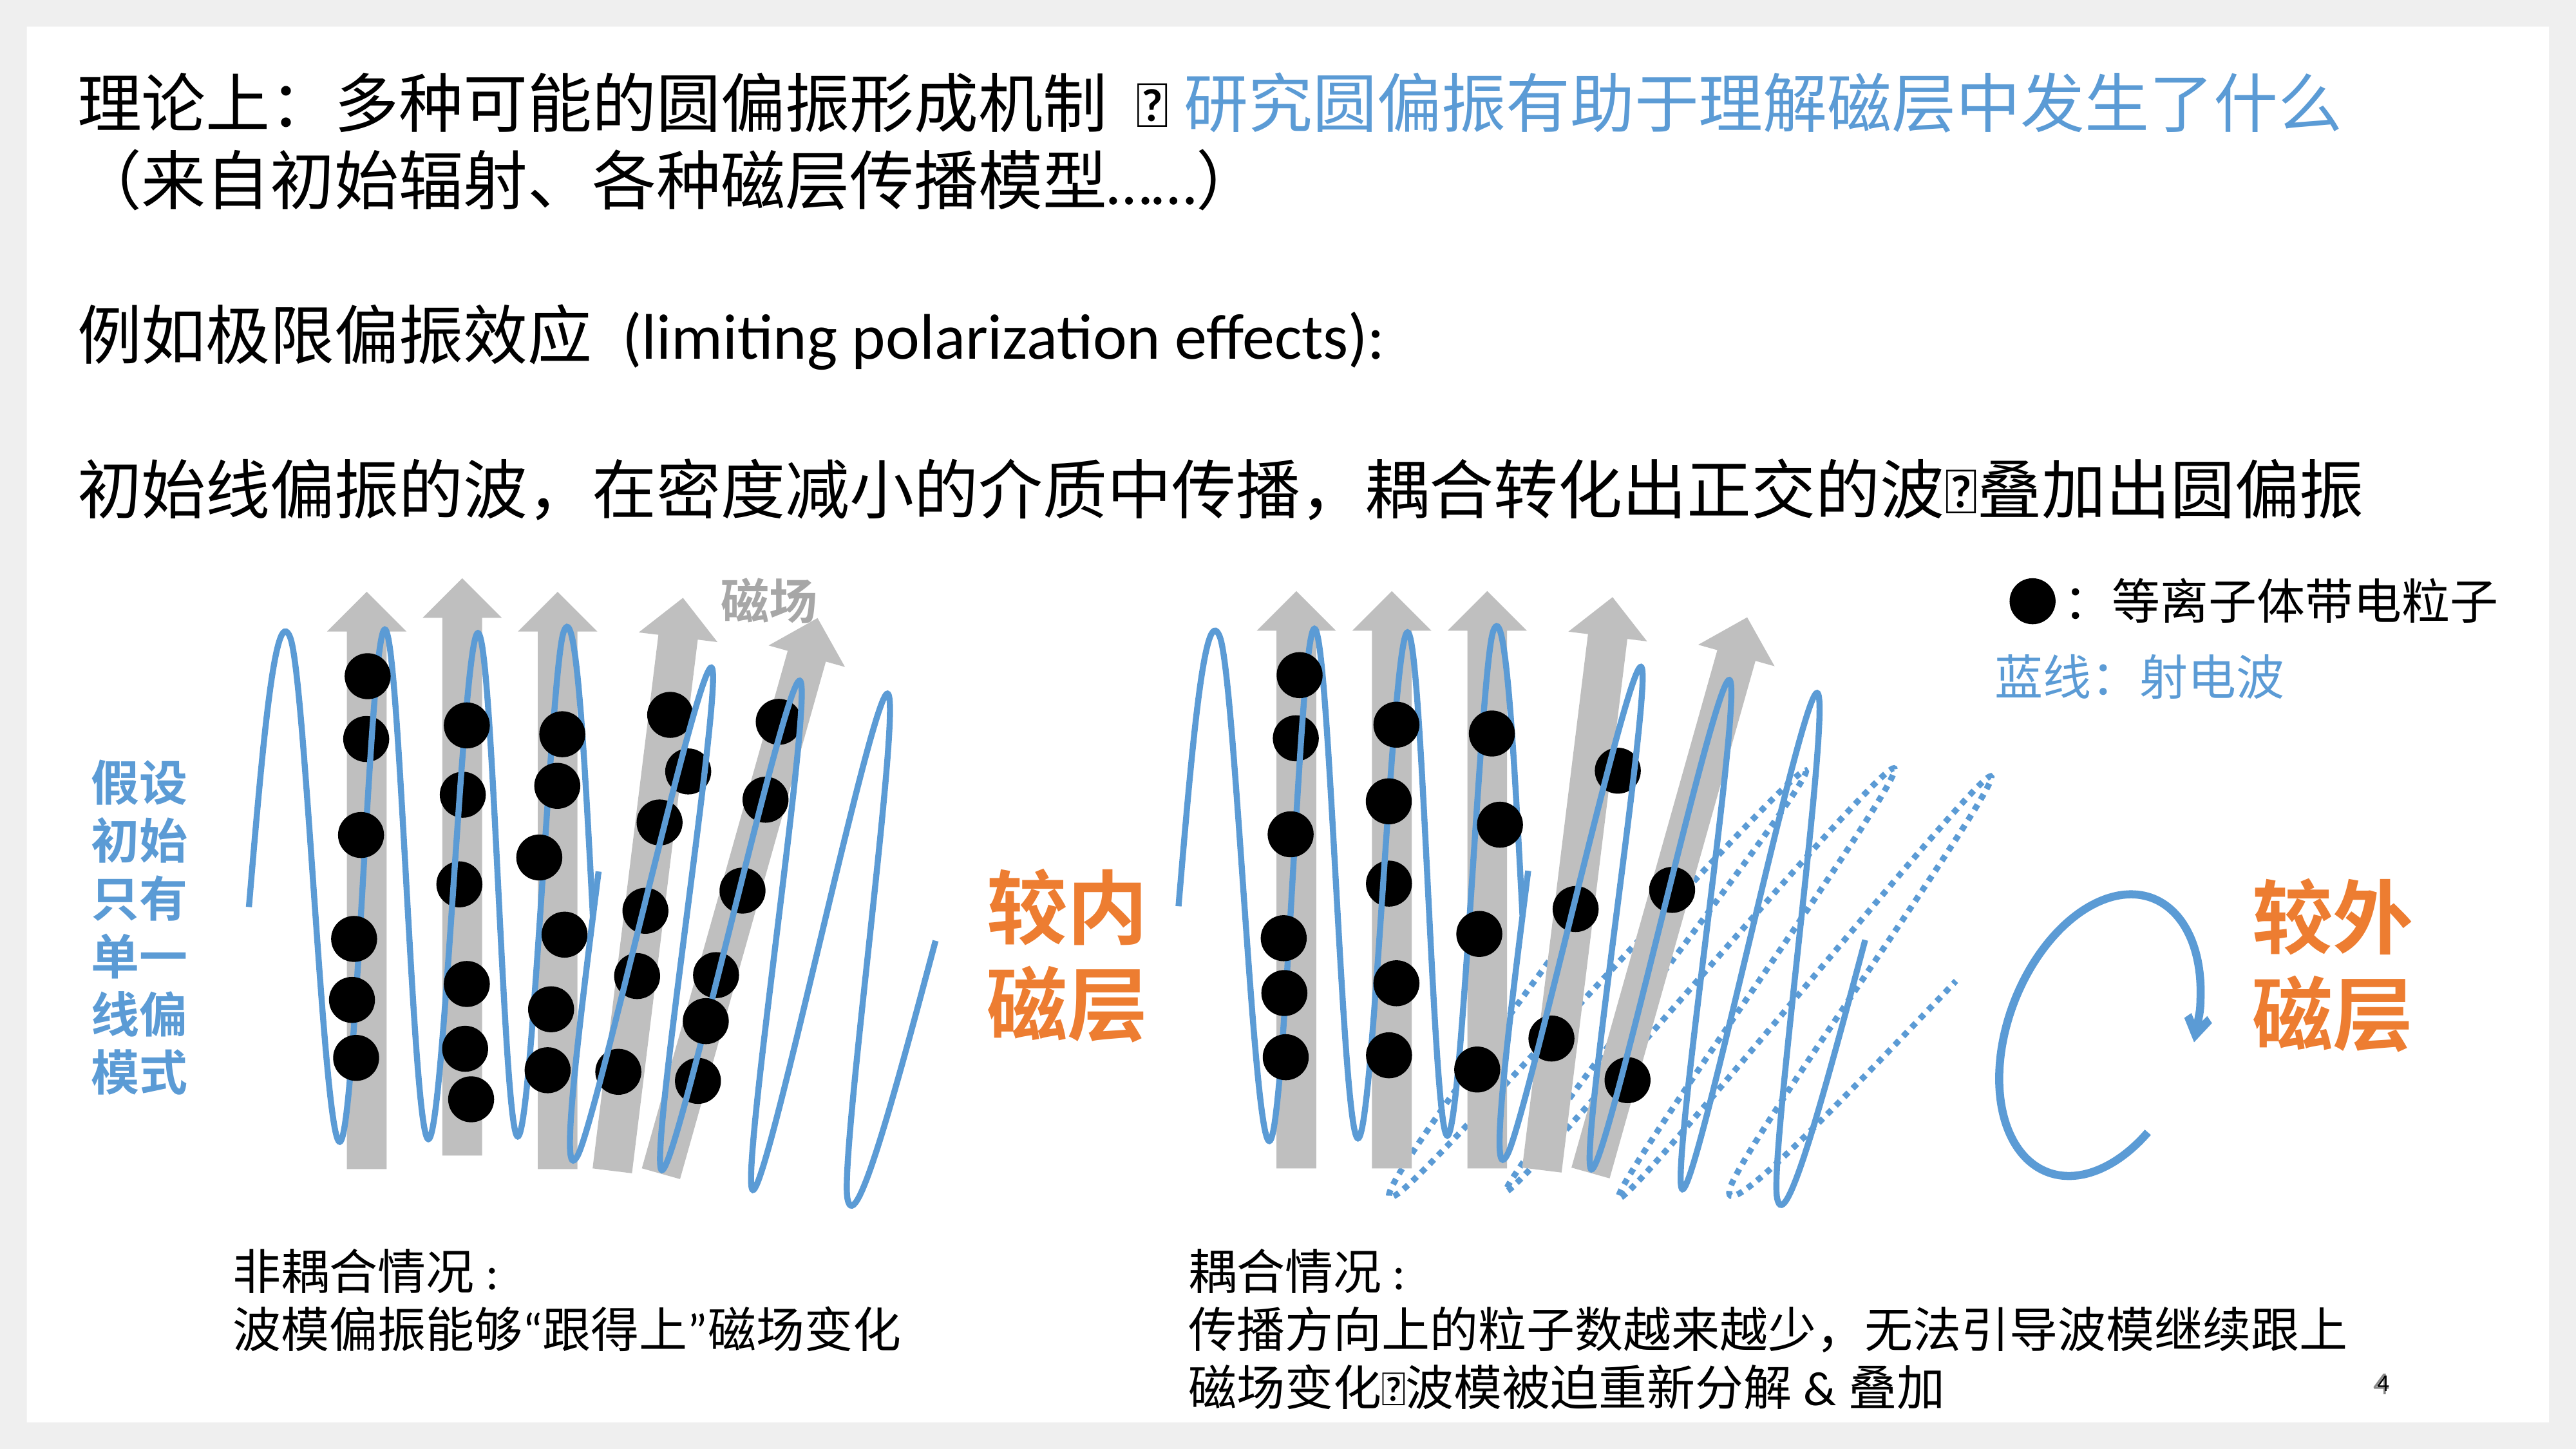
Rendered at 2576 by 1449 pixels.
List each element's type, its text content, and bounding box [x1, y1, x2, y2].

text_box [1618, 1085, 1688, 1198]
text_box [1454, 1046, 1501, 1093]
text_box [2009, 578, 2054, 625]
text_box [1366, 1032, 1412, 1079]
text_box [1352, 591, 1432, 785]
text_box [539, 711, 585, 757]
text_box [346, 752, 370, 817]
text_box [697, 1041, 719, 1063]
text_box [768, 639, 846, 766]
text_box [1571, 1083, 1631, 1179]
text_box [1508, 1014, 1510, 1035]
text_box 理论上：多种可能的圆偏振形成机制  研究圆偏振有助于理解磁层中发生了什么 （来自初始辐射、各种磁层传播模型……） 例如极限偏振效应 (limiting polarization effects): 初始线偏振的波，在密度减小的介质中传播，耦合转化出正交的波叠加出圆偏振 [68, 53, 2489, 536]
text_box [1256, 591, 1336, 670]
text_box [516, 834, 563, 881]
text_box [713, 953, 739, 998]
text_box [1276, 652, 1323, 699]
text_box [1499, 667, 1866, 1206]
text_box [1290, 971, 1308, 1016]
text_box [1627, 909, 1686, 1062]
text_box [1366, 861, 1385, 905]
text_box [1456, 911, 1502, 957]
text_box [538, 915, 578, 1170]
text_box [638, 888, 668, 934]
text_box [534, 762, 581, 809]
text_box [1477, 801, 1523, 848]
text_box 耦合情况: 传播方向上的粒子数越来越少，无法引导波模继续跟上 磁场变化波模被迫重新分解&叠加 [1179, 1231, 2367, 1425]
text_box [750, 739, 777, 782]
text_box [1802, 768, 1895, 918]
text_box [1468, 710, 1515, 757]
text_box [1712, 918, 1797, 1098]
text_box [1814, 776, 1992, 1128]
text_box [1290, 916, 1307, 961]
text_box [665, 748, 684, 789]
text_box [538, 881, 542, 914]
text_box [1710, 784, 1788, 908]
text_box [1396, 632, 1419, 717]
text_box [649, 883, 668, 899]
text_box [719, 867, 744, 900]
text_box [1579, 882, 1597, 896]
text_box [538, 799, 547, 835]
text_box [1276, 909, 1316, 1169]
text_box [444, 702, 490, 749]
text_box [1470, 744, 1522, 915]
text_box [1388, 1084, 1467, 1198]
text_box [1373, 701, 1420, 748]
text_box [448, 913, 482, 969]
text_box [1506, 1163, 1531, 1192]
text_box [1290, 857, 1294, 909]
text_box [1372, 900, 1381, 911]
text_box [1183, 630, 1241, 848]
text_box [1568, 886, 1599, 933]
text_box [1633, 757, 1641, 789]
text_box [641, 1083, 701, 1179]
text_box [524, 1047, 571, 1094]
text_box [333, 1035, 379, 1081]
text_box [345, 653, 391, 699]
text_box [422, 578, 502, 784]
text_box [541, 911, 588, 958]
text_box [1653, 617, 1775, 876]
text_box [337, 811, 384, 858]
text_box 蓝线：射电波 [1985, 637, 2318, 715]
text_box [683, 998, 729, 1045]
text_box [1651, 967, 1701, 1034]
text_box [1447, 591, 1528, 913]
text_box [1372, 994, 1412, 1051]
text_box [331, 916, 377, 962]
text_box [327, 591, 407, 666]
text_box [1373, 960, 1420, 1007]
text_box [592, 992, 655, 1173]
text_box [346, 687, 374, 726]
text_box [1267, 811, 1314, 858]
text_box 较外 磁层 [2242, 857, 2555, 1070]
text_box [1567, 1060, 1598, 1128]
text_box [448, 1076, 495, 1122]
text_box [647, 692, 694, 738]
text_box [346, 910, 387, 1170]
text_box [1595, 748, 1613, 788]
text_box [518, 591, 598, 773]
text_box [686, 1057, 721, 1104]
text_box [703, 757, 712, 789]
text_box [1276, 679, 1304, 724]
slide_number 4 [2367, 1351, 2400, 1412]
text_box [1372, 1059, 1412, 1169]
text_box [249, 629, 593, 1142]
text_box ：等离子体带电粒子 [2054, 561, 2518, 639]
text_box [442, 806, 458, 869]
text_box [1467, 914, 1508, 1169]
text_box [628, 721, 687, 882]
text_box [638, 598, 718, 703]
text_box [1537, 1015, 1575, 1062]
text_box [724, 808, 756, 876]
text_box [1484, 626, 1511, 720]
text_box [1616, 1057, 1651, 1104]
text_box 假设初始 只有 单一线偏模式 [81, 743, 212, 1110]
text_box [636, 799, 670, 846]
text_box 磁场 [711, 561, 903, 639]
text_box [734, 900, 761, 914]
text_box [436, 862, 455, 906]
text_box [633, 927, 663, 965]
text_box [623, 952, 661, 999]
text_box [1372, 818, 1387, 867]
text_box [1378, 912, 1412, 969]
text_box [442, 1053, 482, 1156]
text_box [328, 976, 375, 1023]
text_box [1671, 905, 1709, 962]
text_box [1263, 1034, 1309, 1081]
text_box 4 [2367, 1357, 2399, 1406]
text_box 较内 磁层 [977, 848, 1290, 1060]
text_box 非耦合情况: 波模偏振能够“跟得上”磁场变化 [223, 1231, 1165, 1367]
text_box [554, 627, 582, 721]
text_box [713, 991, 734, 1012]
text_box [1999, 894, 2201, 1177]
text_box [442, 996, 482, 1042]
text_box [1649, 867, 1674, 898]
text_box [1664, 900, 1690, 913]
text_box [600, 1048, 641, 1095]
text_box [570, 667, 936, 1206]
text_box [1729, 1101, 1782, 1197]
text_box [724, 910, 756, 971]
text_box [1365, 778, 1412, 825]
text_box [1256, 1060, 1280, 1141]
text_box [1273, 715, 1302, 762]
text_box [444, 961, 490, 1007]
text_box [1583, 963, 1610, 1001]
text_box [1522, 925, 1593, 1173]
text_box [439, 772, 461, 817]
text_box [1276, 752, 1300, 815]
text_box [1558, 597, 1647, 881]
text_box [1308, 629, 1322, 668]
text_box [346, 854, 364, 909]
text_box [442, 1025, 488, 1072]
text_box [1290, 677, 1468, 1139]
text_box [442, 900, 451, 912]
text_box [343, 715, 373, 762]
text_box [742, 777, 768, 821]
text_box [755, 699, 790, 745]
text_box [527, 986, 574, 1032]
